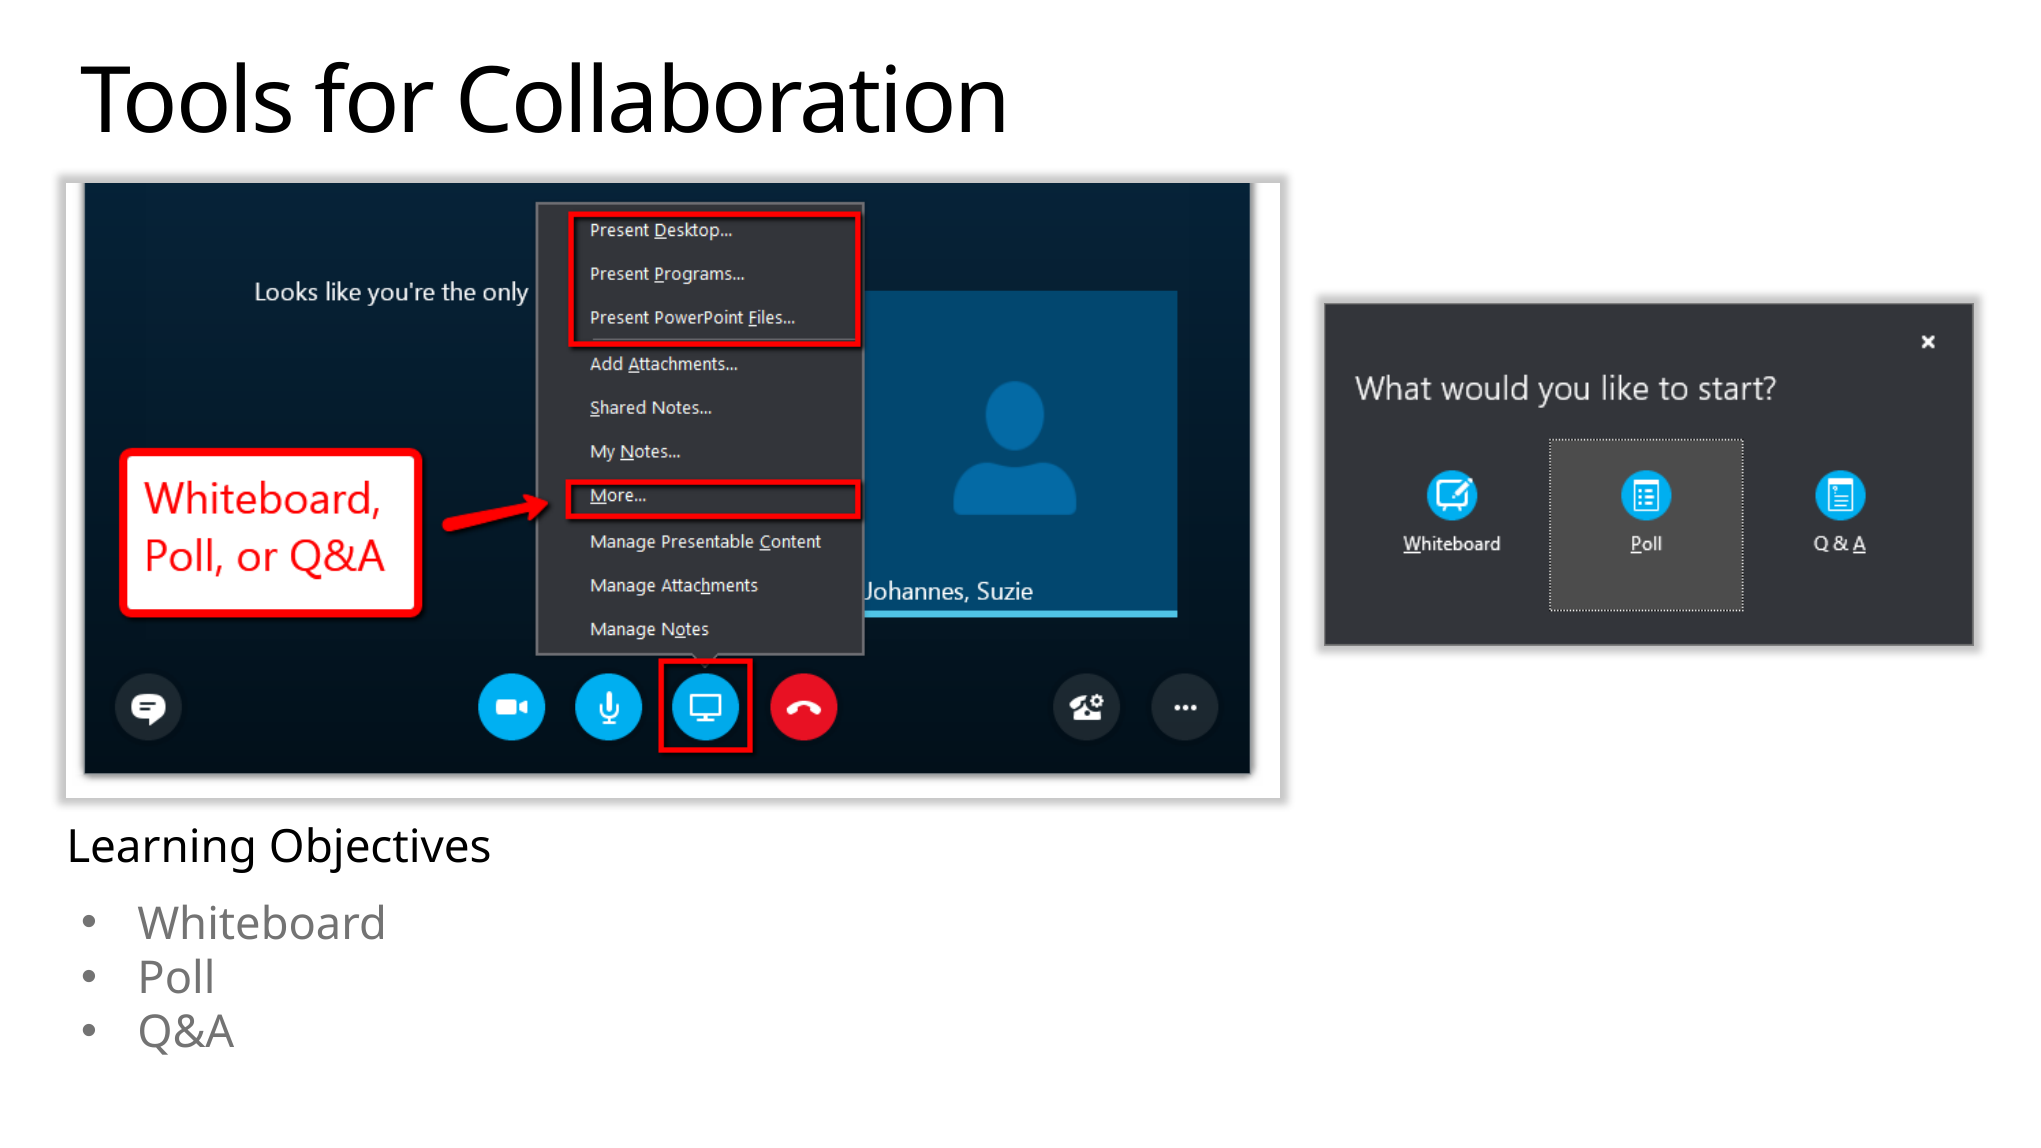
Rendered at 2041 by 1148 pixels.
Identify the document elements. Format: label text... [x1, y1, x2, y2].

list Learning Objectives [66, 816, 502, 881]
picture [65, 183, 1280, 798]
text_box Whiteboard Poll Q&A [66, 886, 468, 1065]
picture [1324, 302, 1974, 646]
list Tools for Collaboration [80, 52, 2041, 182]
